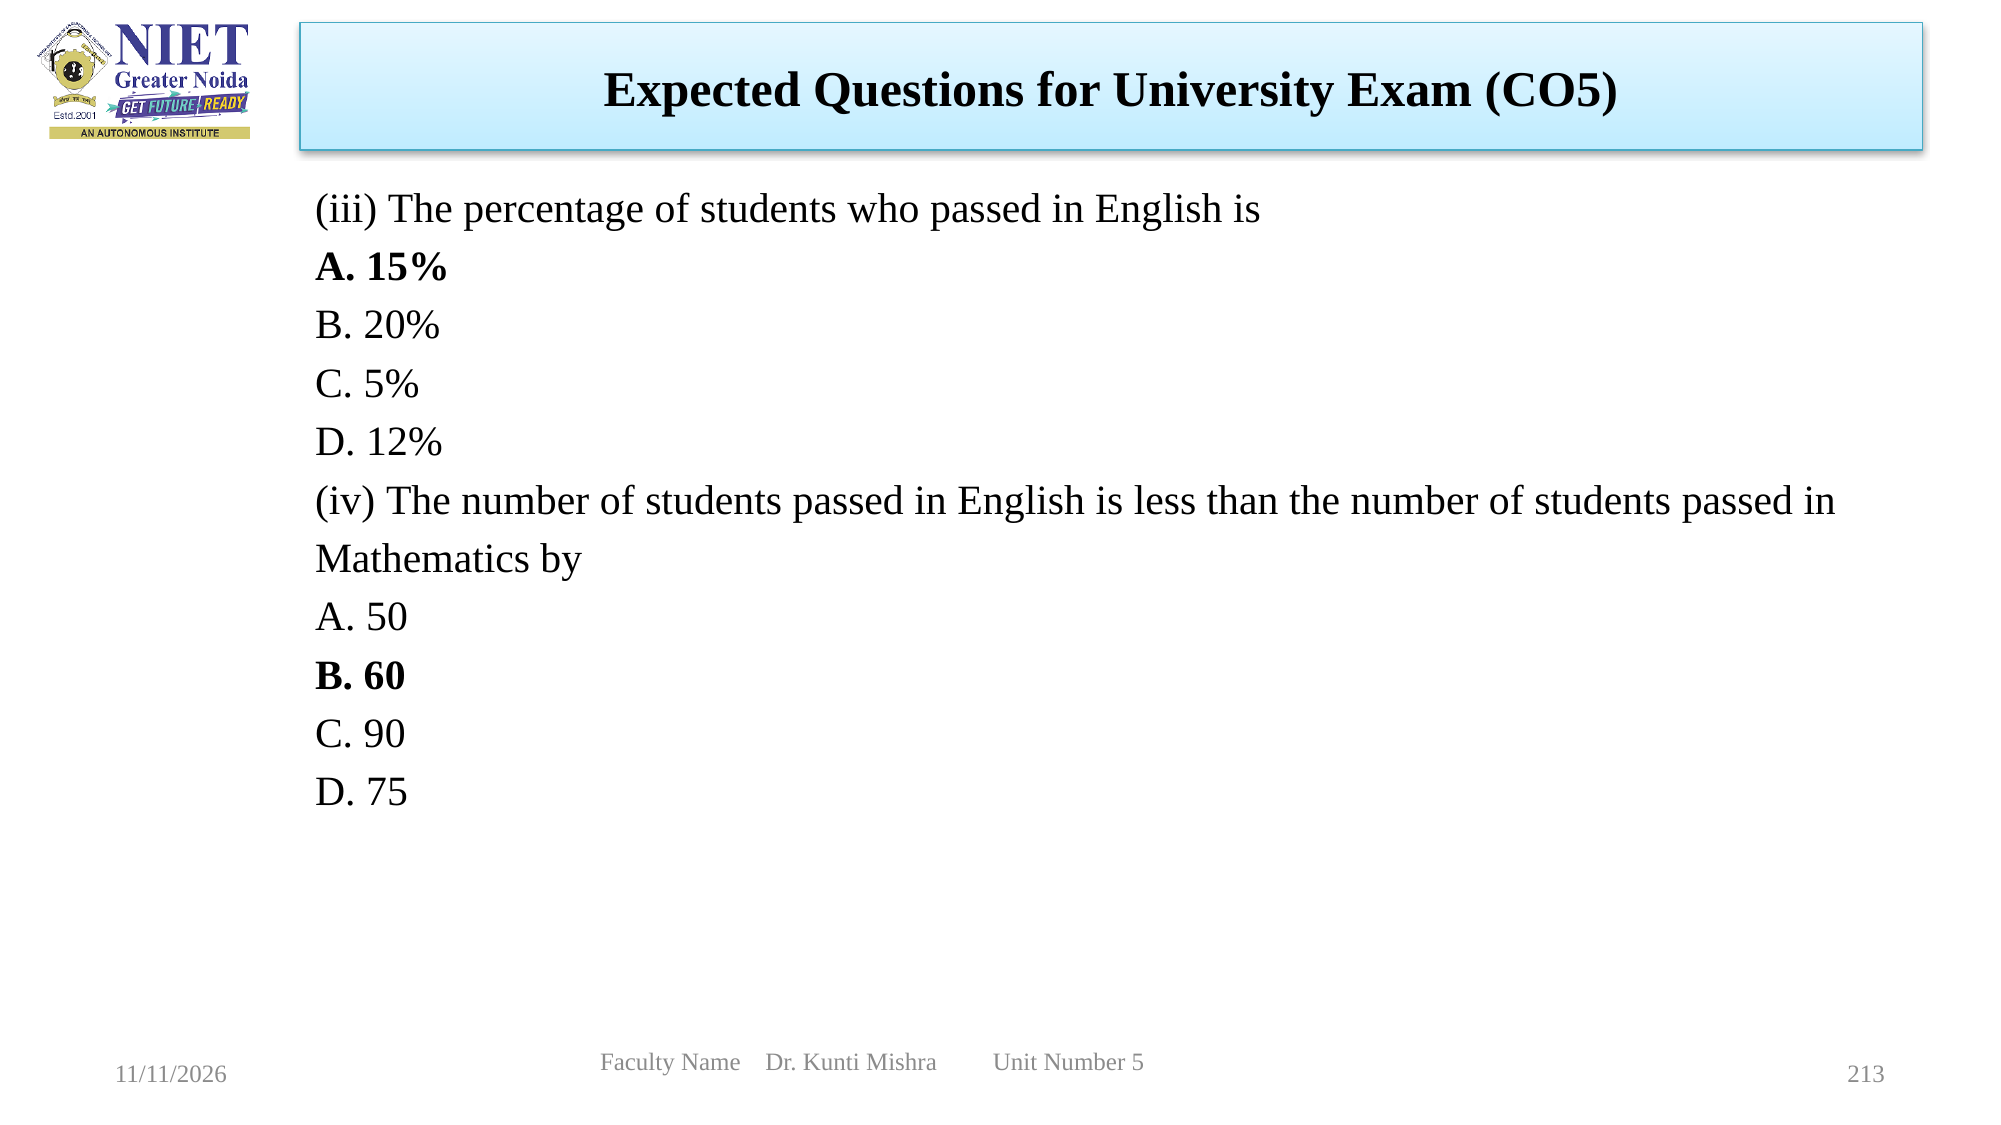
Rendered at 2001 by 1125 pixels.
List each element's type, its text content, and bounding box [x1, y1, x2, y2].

title Expected Questions for University Exam (CO5) [299, 22, 1923, 151]
footer Faculty Name Dr. Kunti Mishra Unit Number 5 [428, 1042, 1317, 1079]
picture [37, 22, 251, 139]
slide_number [99, 1042, 567, 1103]
subtitle (iii) The percentage of students who passed in English is A. 15% B. 20% C. 5% D. 12% (iv) The number of students passed in English is less than the number of students passed in Mathematics by A. 50 B. 60 C. 90 D. 75 [298, 171, 1925, 986]
slide_number 213 [1433, 1042, 1900, 1103]
